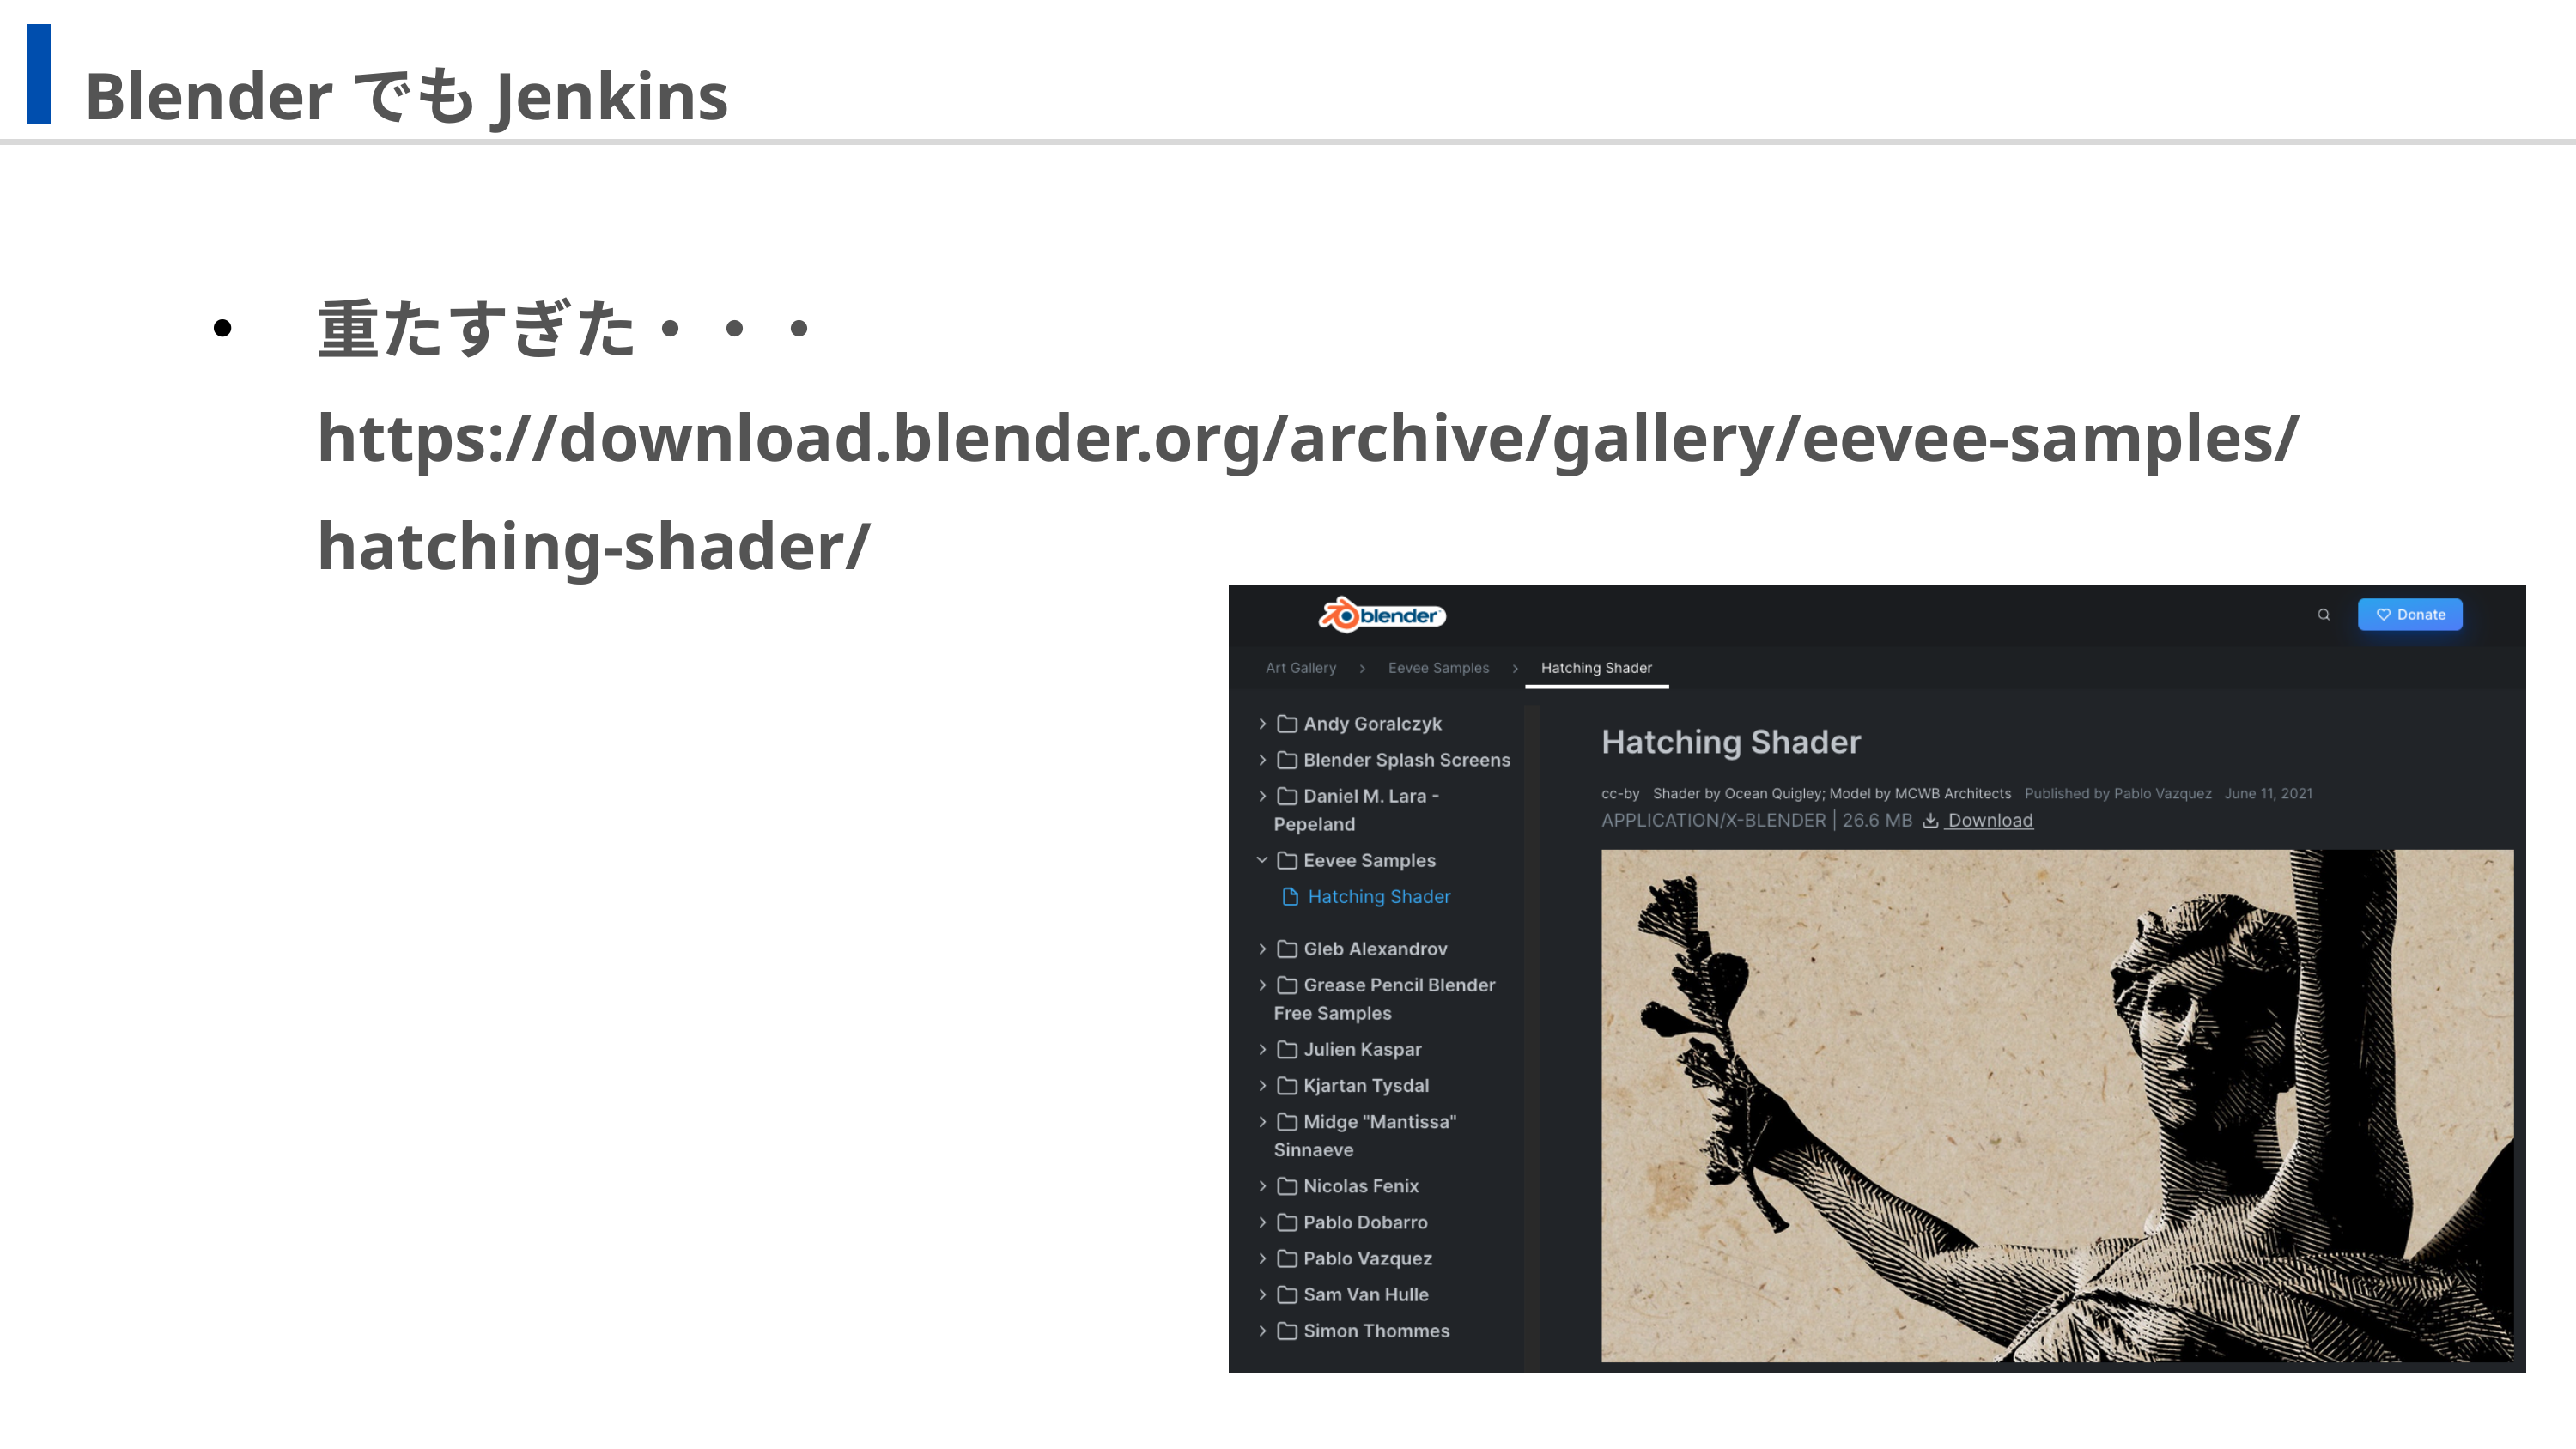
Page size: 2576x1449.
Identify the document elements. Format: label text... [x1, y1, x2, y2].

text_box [27, 0, 52, 124]
text_box BlenderでもJenkins [83, 24, 2432, 133]
text_box 重たすぎた・・・ https://download.blender.org/archive/gallery/eevee-samples/hatching-shader/ [211, 258, 2458, 583]
picture [1228, 585, 2526, 1374]
